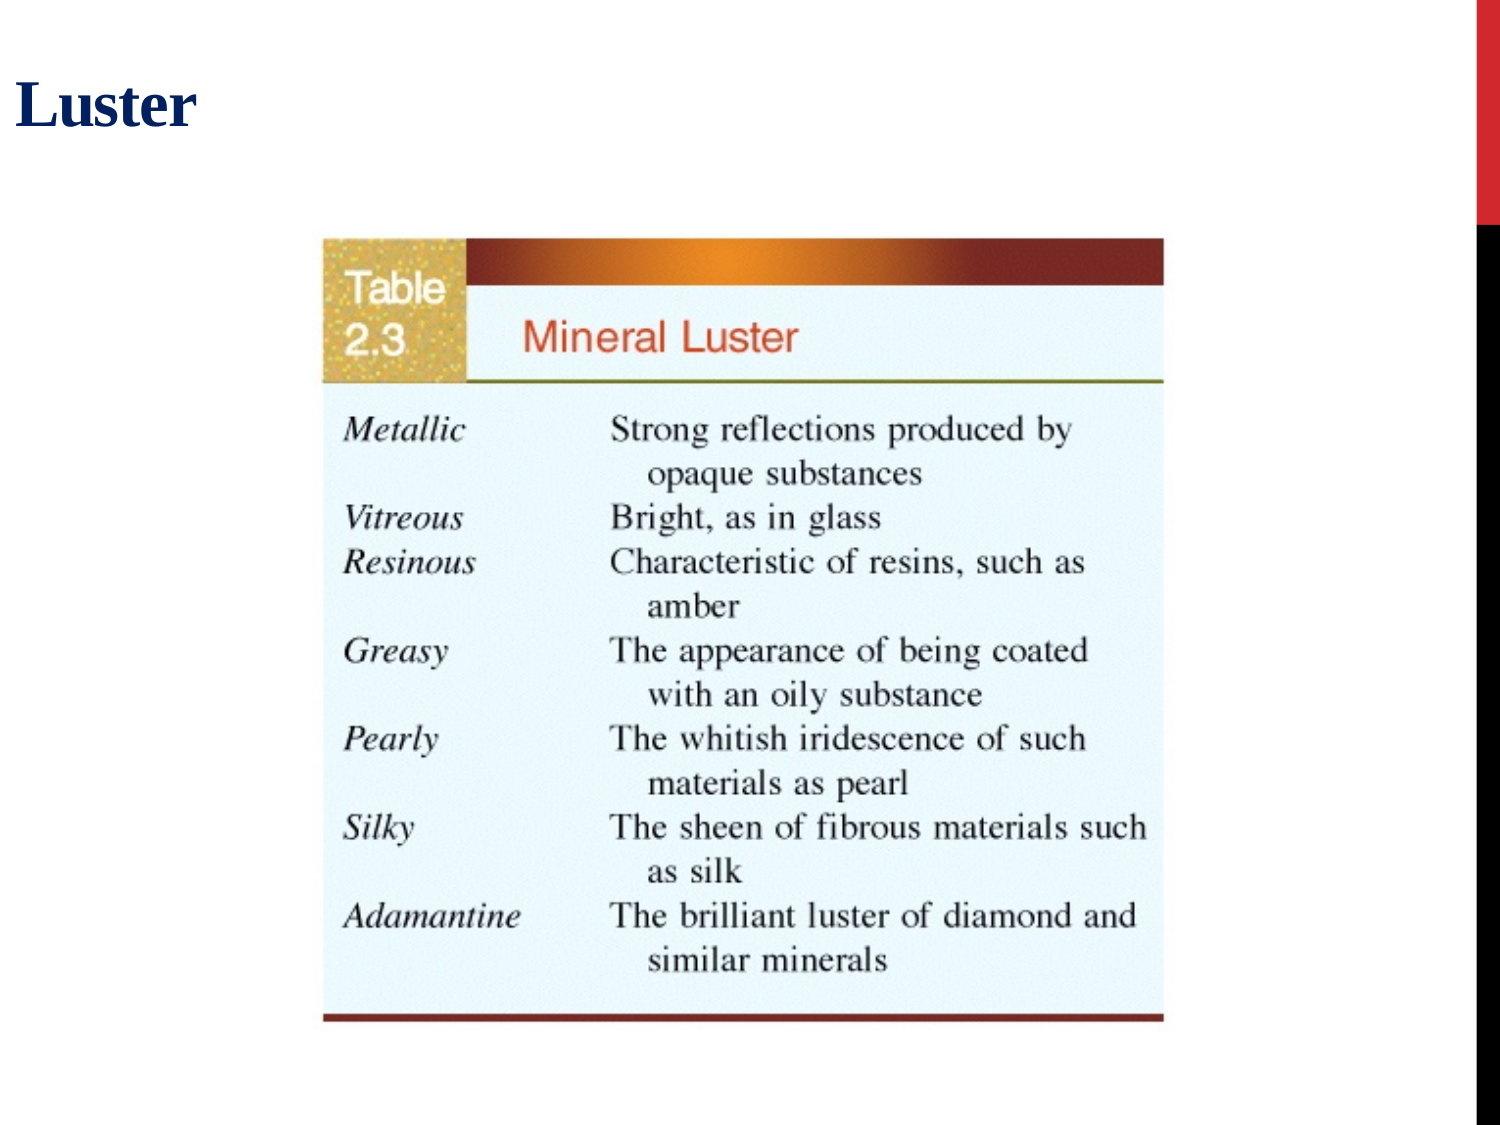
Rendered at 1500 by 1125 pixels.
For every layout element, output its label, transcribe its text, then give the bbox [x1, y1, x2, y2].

picture [312, 231, 1175, 1031]
title Luster [0, 0, 1500, 200]
